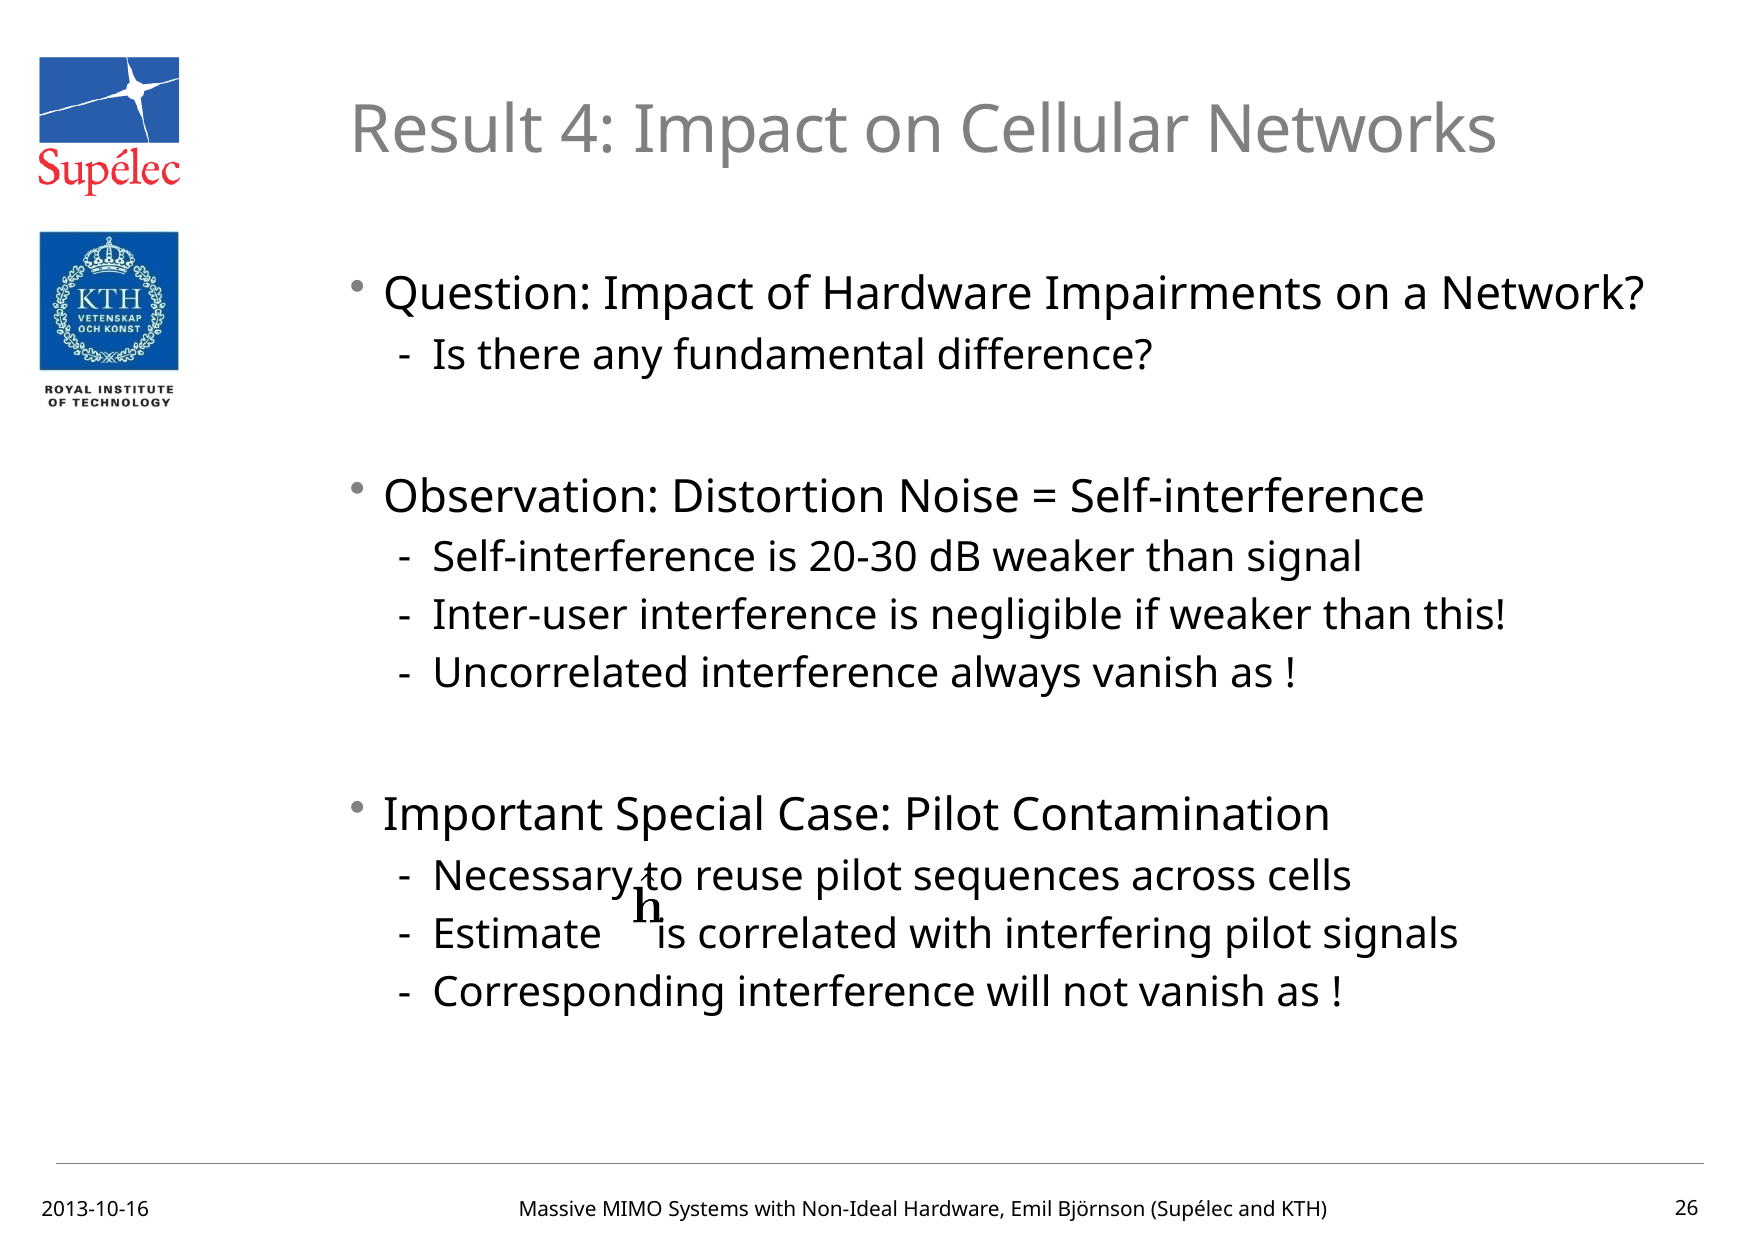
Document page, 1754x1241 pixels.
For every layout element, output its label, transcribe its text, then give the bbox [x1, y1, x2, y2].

picture [38, 57, 180, 196]
slide_number 26 [1627, 1175, 1714, 1241]
footer Massive MIMO Systems with Non-Ideal Hardware, Emil Björnson (Supélec and KTH) [354, 1175, 1492, 1241]
picture [39, 231, 179, 408]
picture [618, 834, 673, 945]
title Result 4: Impact on Cellular Networks [349, 22, 1663, 230]
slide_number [26, 1175, 206, 1241]
